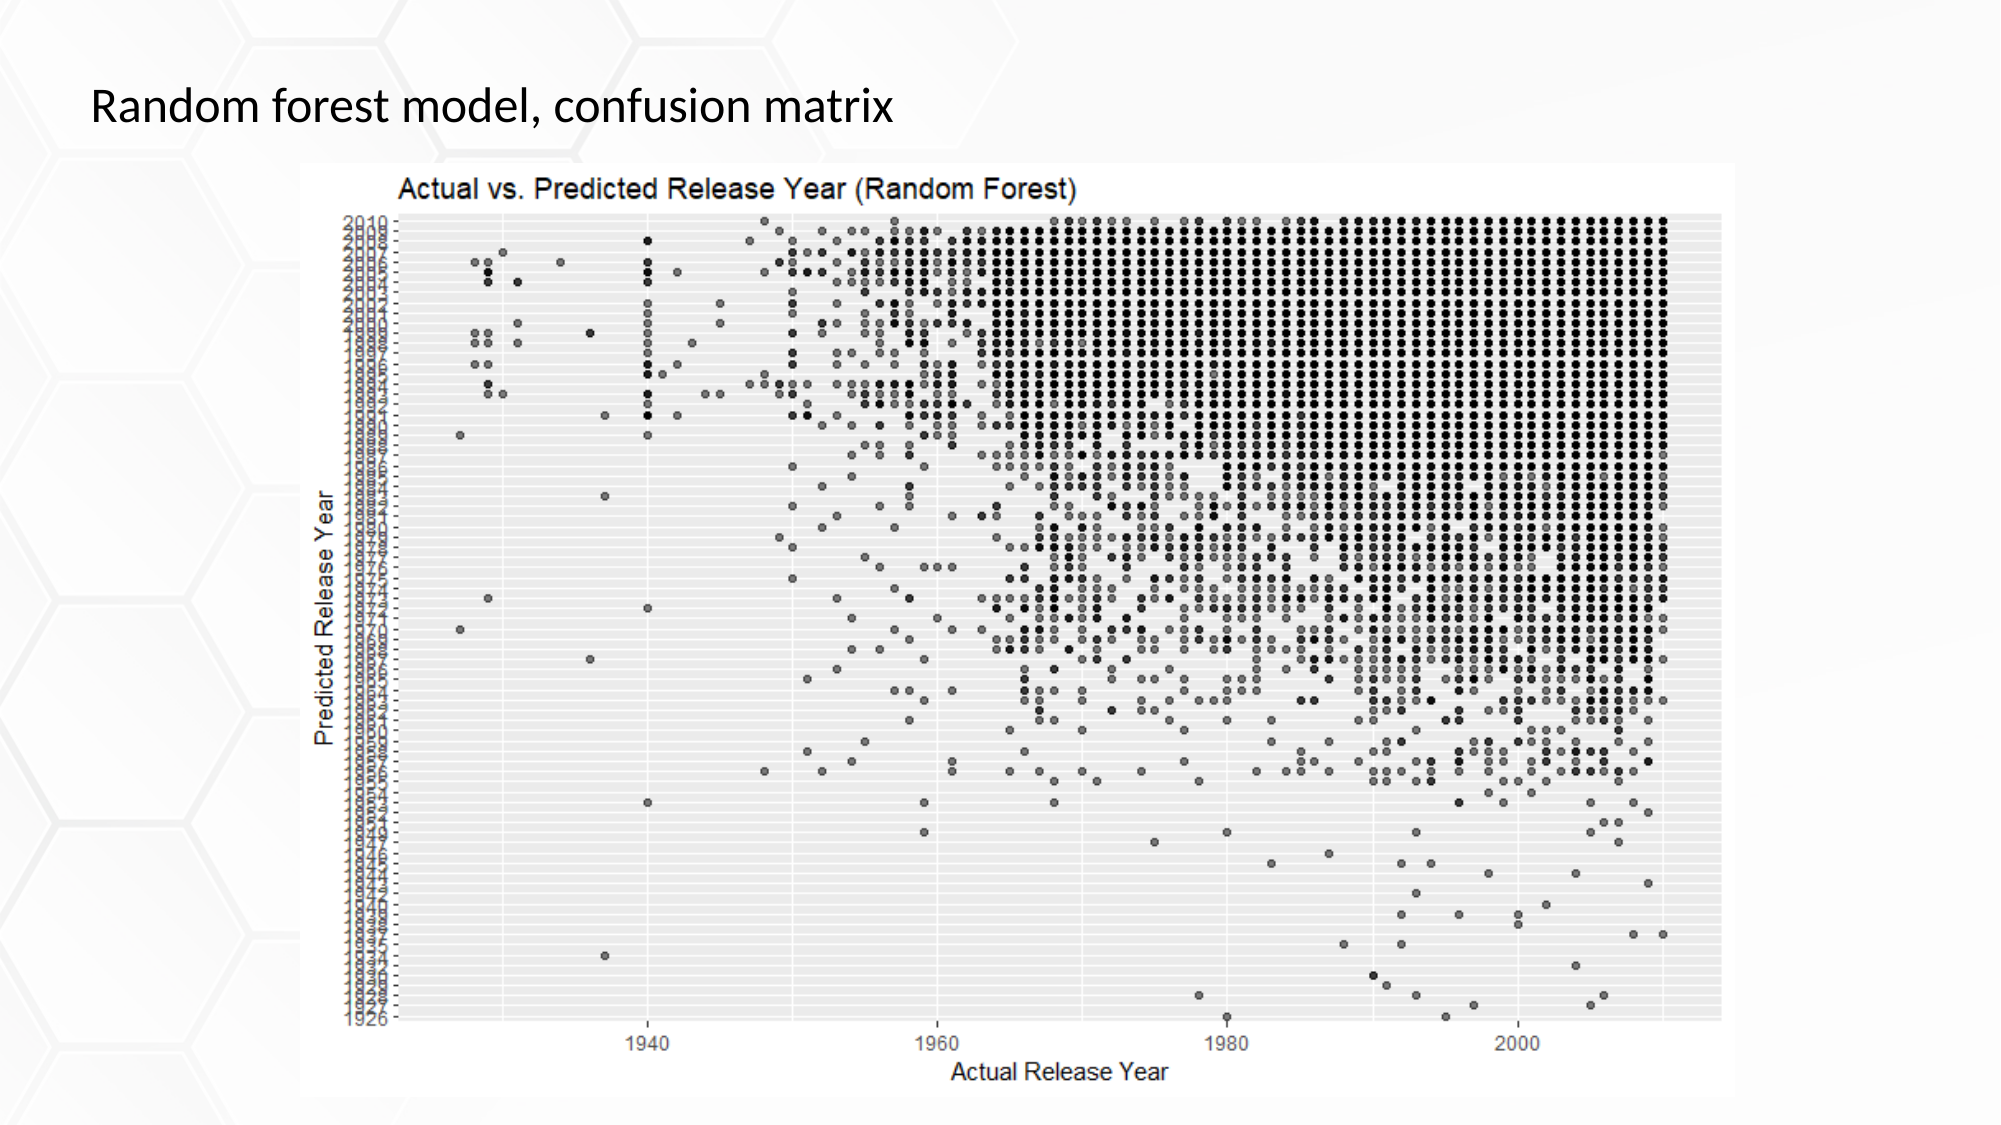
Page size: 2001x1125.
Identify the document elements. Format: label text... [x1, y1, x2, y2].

title Random forest model, confusion matrix [75, 49, 1801, 164]
picture [299, 163, 1735, 1097]
